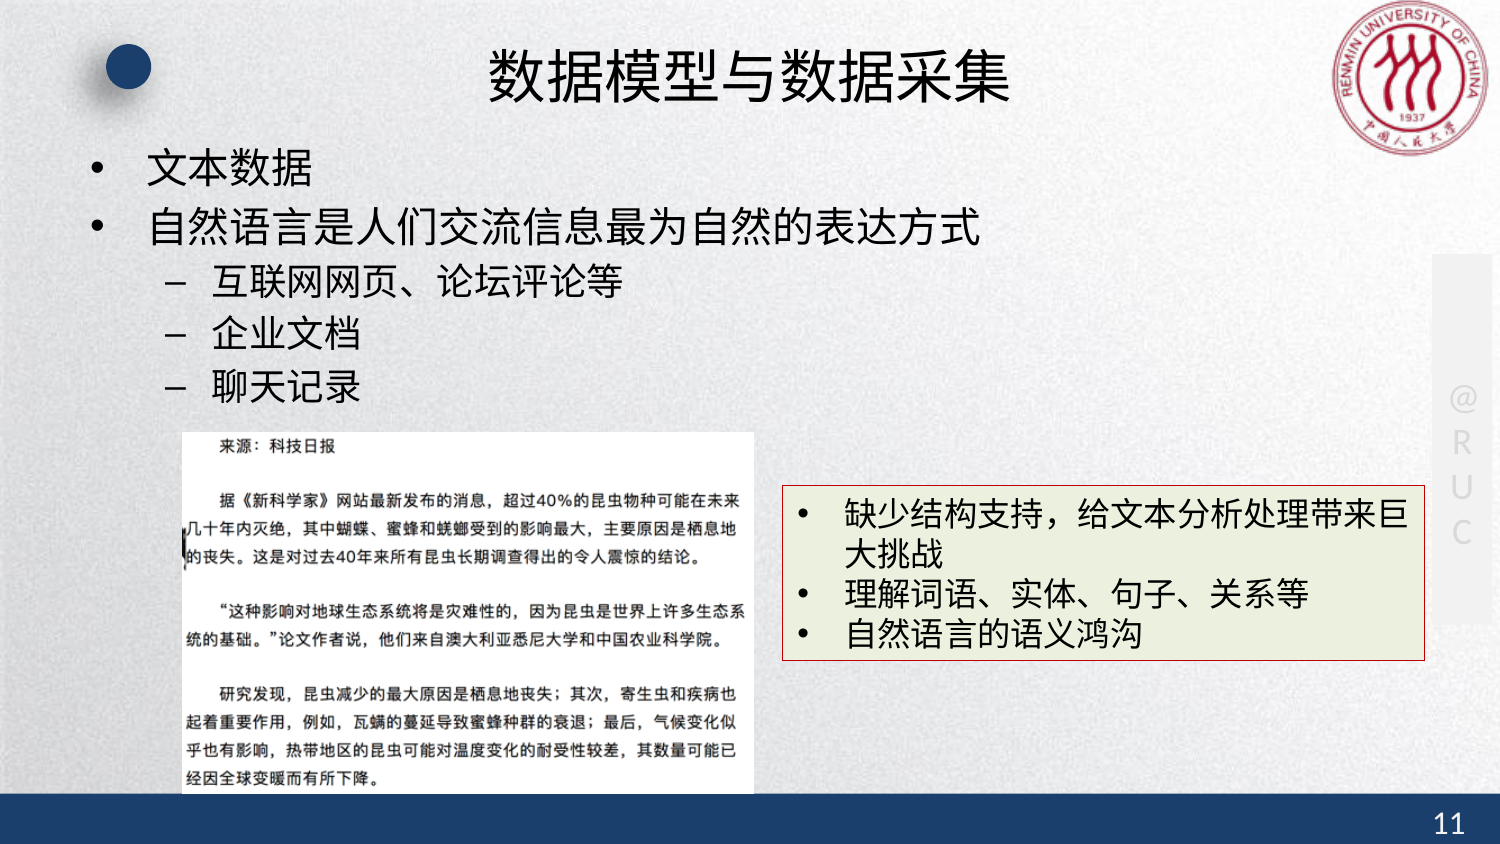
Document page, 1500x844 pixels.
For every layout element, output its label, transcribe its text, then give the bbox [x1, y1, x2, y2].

list 文本数据 自然语言是人们交流信息最为自然的表达方式 互联网网页、论坛评论等 企业文档 聊天记录 [75, 134, 1425, 781]
picture [0, 0, 1500, 794]
text_box 缺少结构支持，给文本分析处理带来巨大挑战 理解词语、实体、句子、关系等 自然语言的语义鸿沟 [782, 485, 1425, 661]
title 数据模型与数据采集 [75, 33, 1425, 116]
